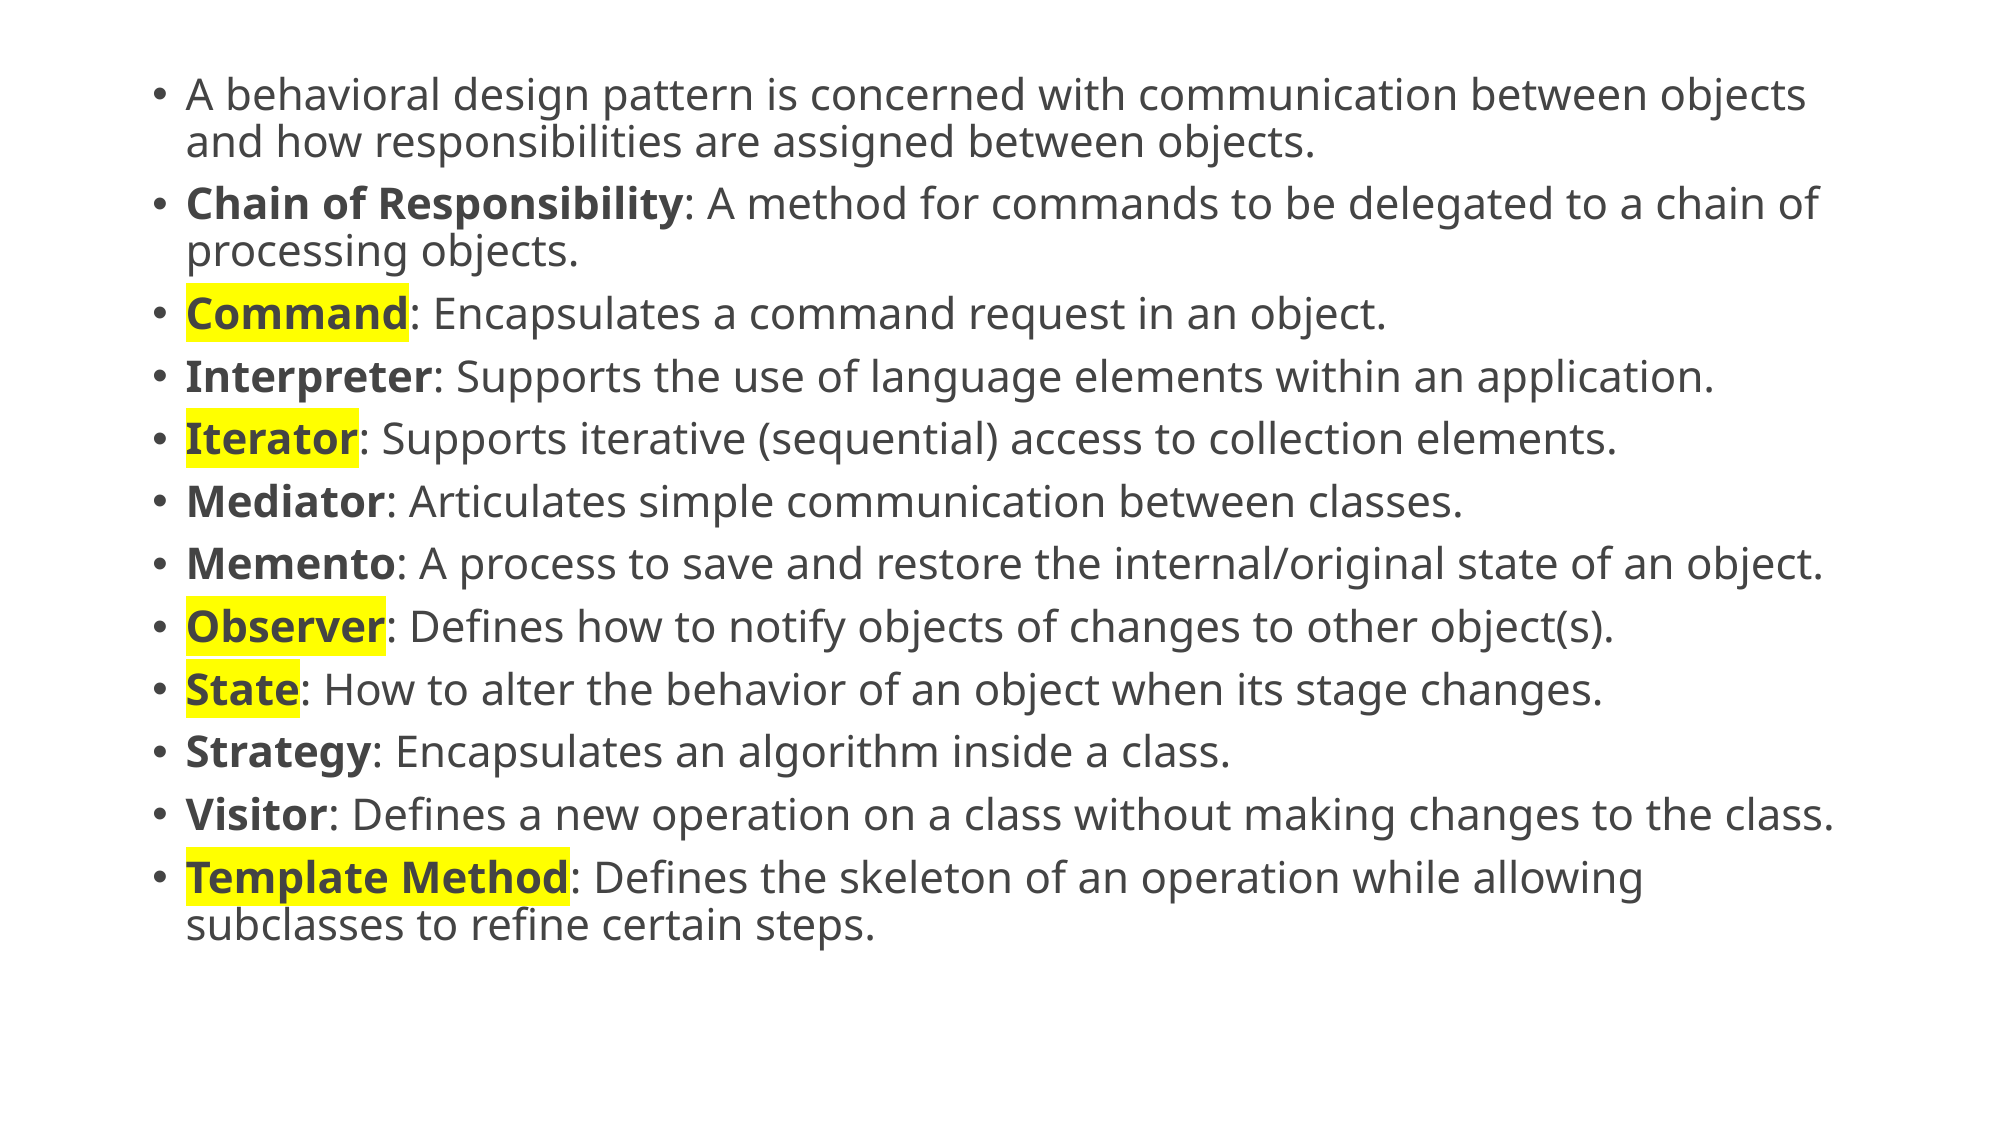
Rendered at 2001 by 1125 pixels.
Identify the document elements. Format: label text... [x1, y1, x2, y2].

list A behavioral design pattern is concerned with communication between objects and how responsibilities are assigned between objects. Chain of Responsibility: A method for commands to be delegated to a chain of processing objects. Command: Encapsulates a command request in an object. Interpreter: Supports the use of language elements within an application. Iterator: Supports iterative (sequential) access to collection elements. Mediator: Articulates simple communication between classes. Memento: A process to save and restore the internal/original state of an object. Observer: Defines how to notify objects of changes to other object(s). State: How to alter the behavior of an object when its stage changes. Strategy: Encapsulates an algorithm inside a class. Visitor: Defines a new operation on a class without making changes to the class. Template Method: Defines the skeleton of an operation while allowing subclasses to refine certain steps. [137, 64, 1863, 1014]
